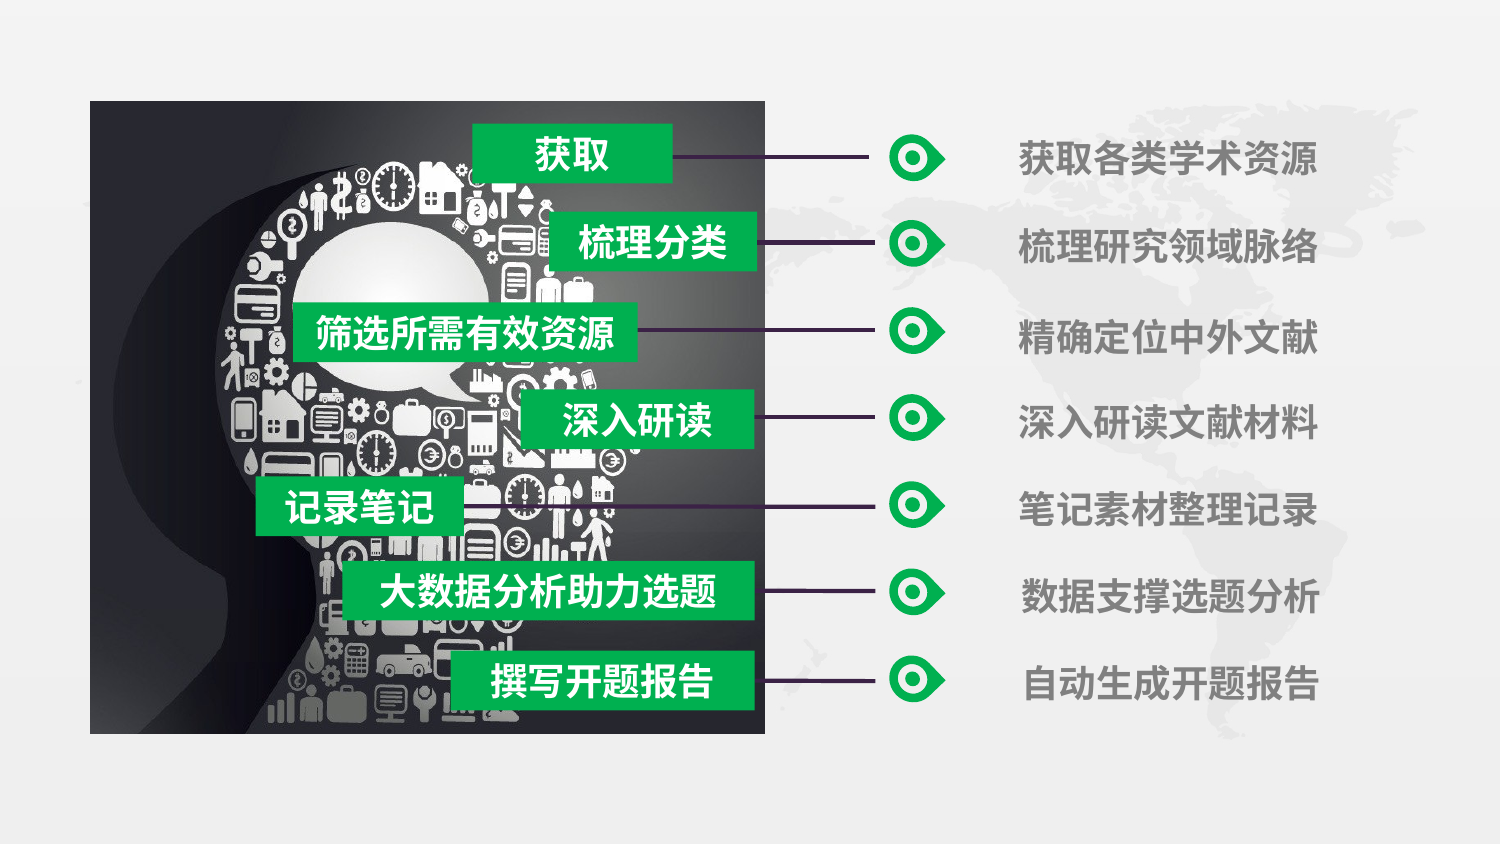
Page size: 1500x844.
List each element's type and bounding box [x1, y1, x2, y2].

text_box [889, 114, 1407, 714]
picture [0, 0, 1500, 844]
